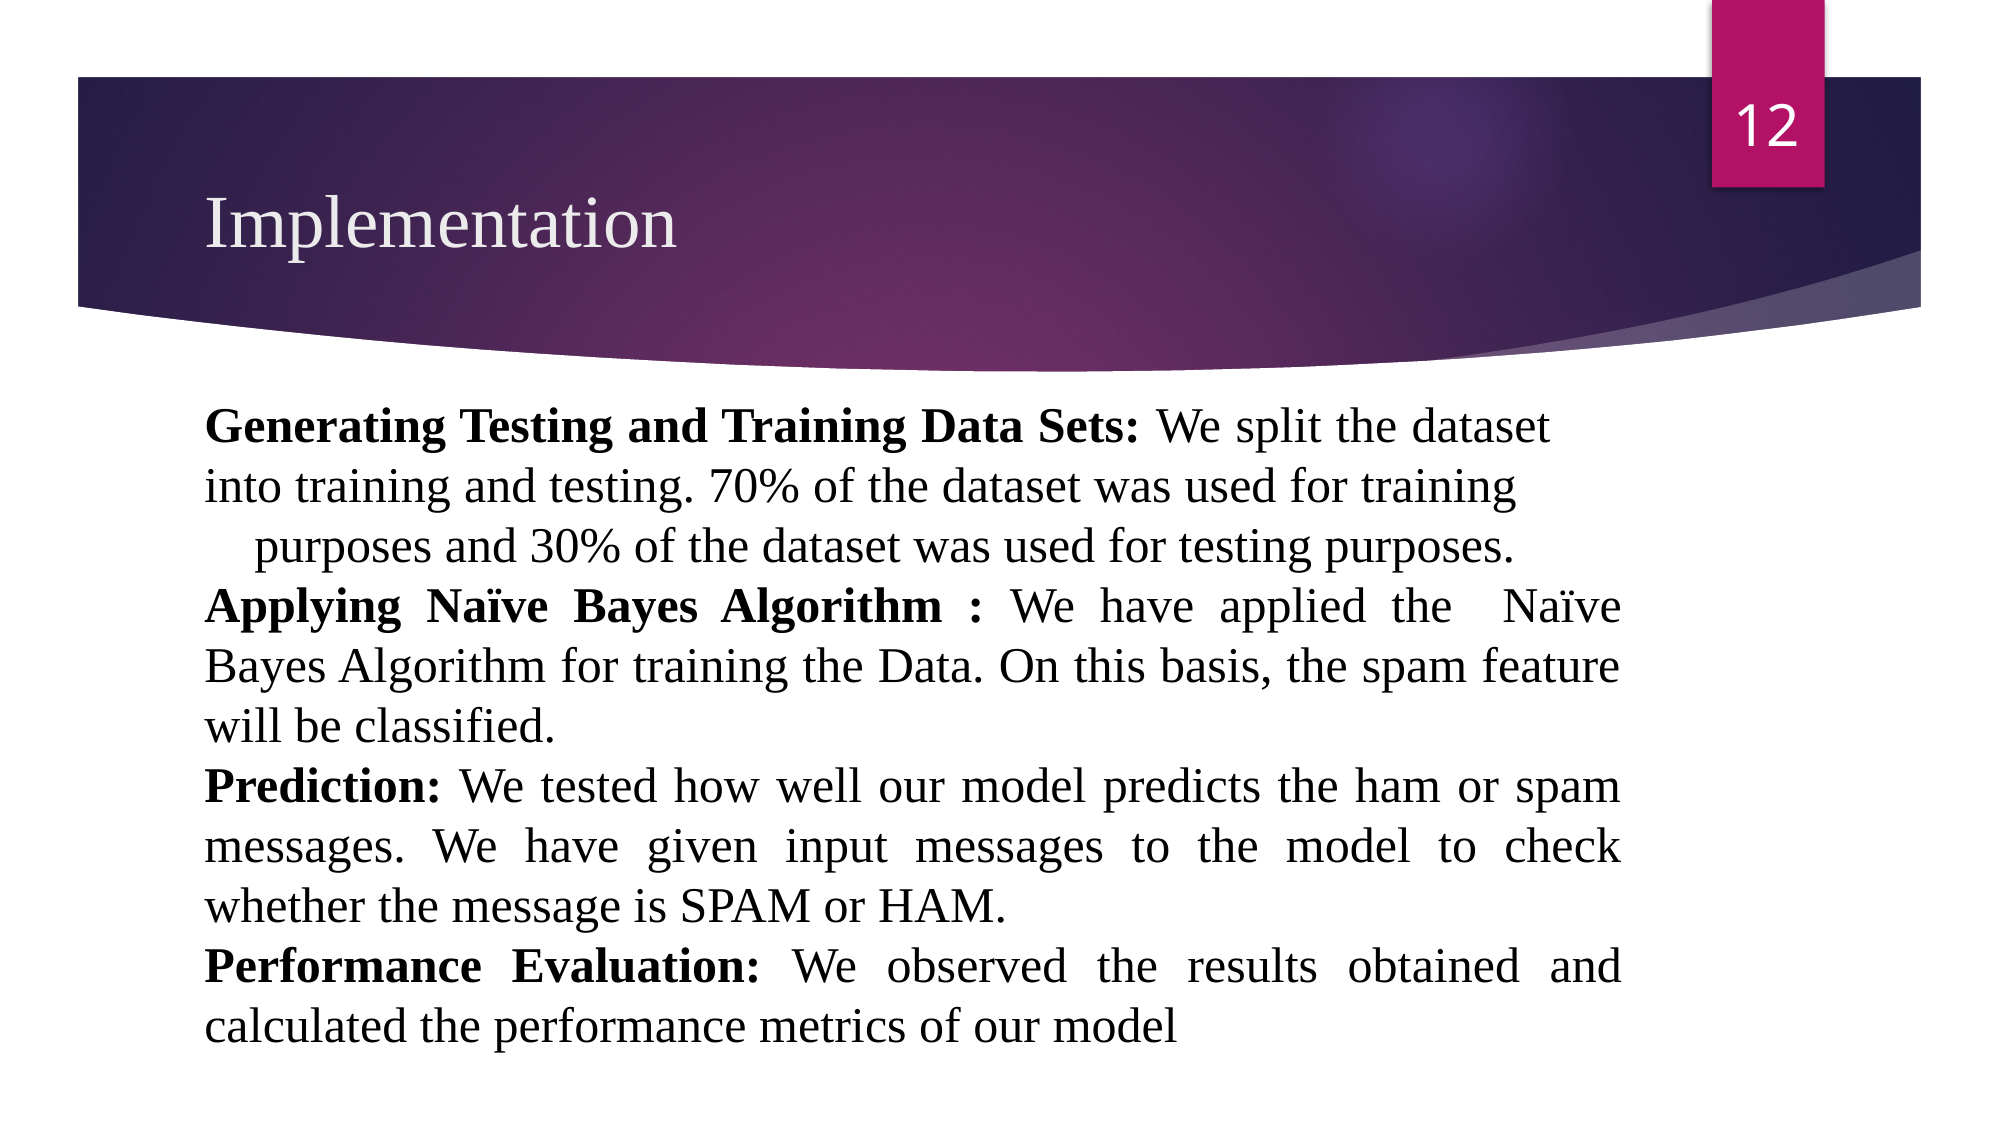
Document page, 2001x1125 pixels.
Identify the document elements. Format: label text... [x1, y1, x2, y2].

slide_number ‹#› [1698, 48, 1836, 175]
list Generating Testing and Training Data Sets: We split the dataset into training and testing. 70% of the dataset was used for training purposes and 30% of the dataset was used for testing purposes. Applying Naïve Bayes Algorithm : We have applied the Naïve Bayes Algorithm for training the Data. On this basis, the spam feature will be classified. Prediction: We tested how well our model predicts the ham or spam messages. We have given input messages to the model to check whether the message is SPAM or HAM. Performance Evaluation: We observed the results obtained and calculated the performance metrics of our model [189, 384, 1638, 1108]
title Implementation [189, 159, 1627, 276]
picture [79, 78, 1920, 371]
